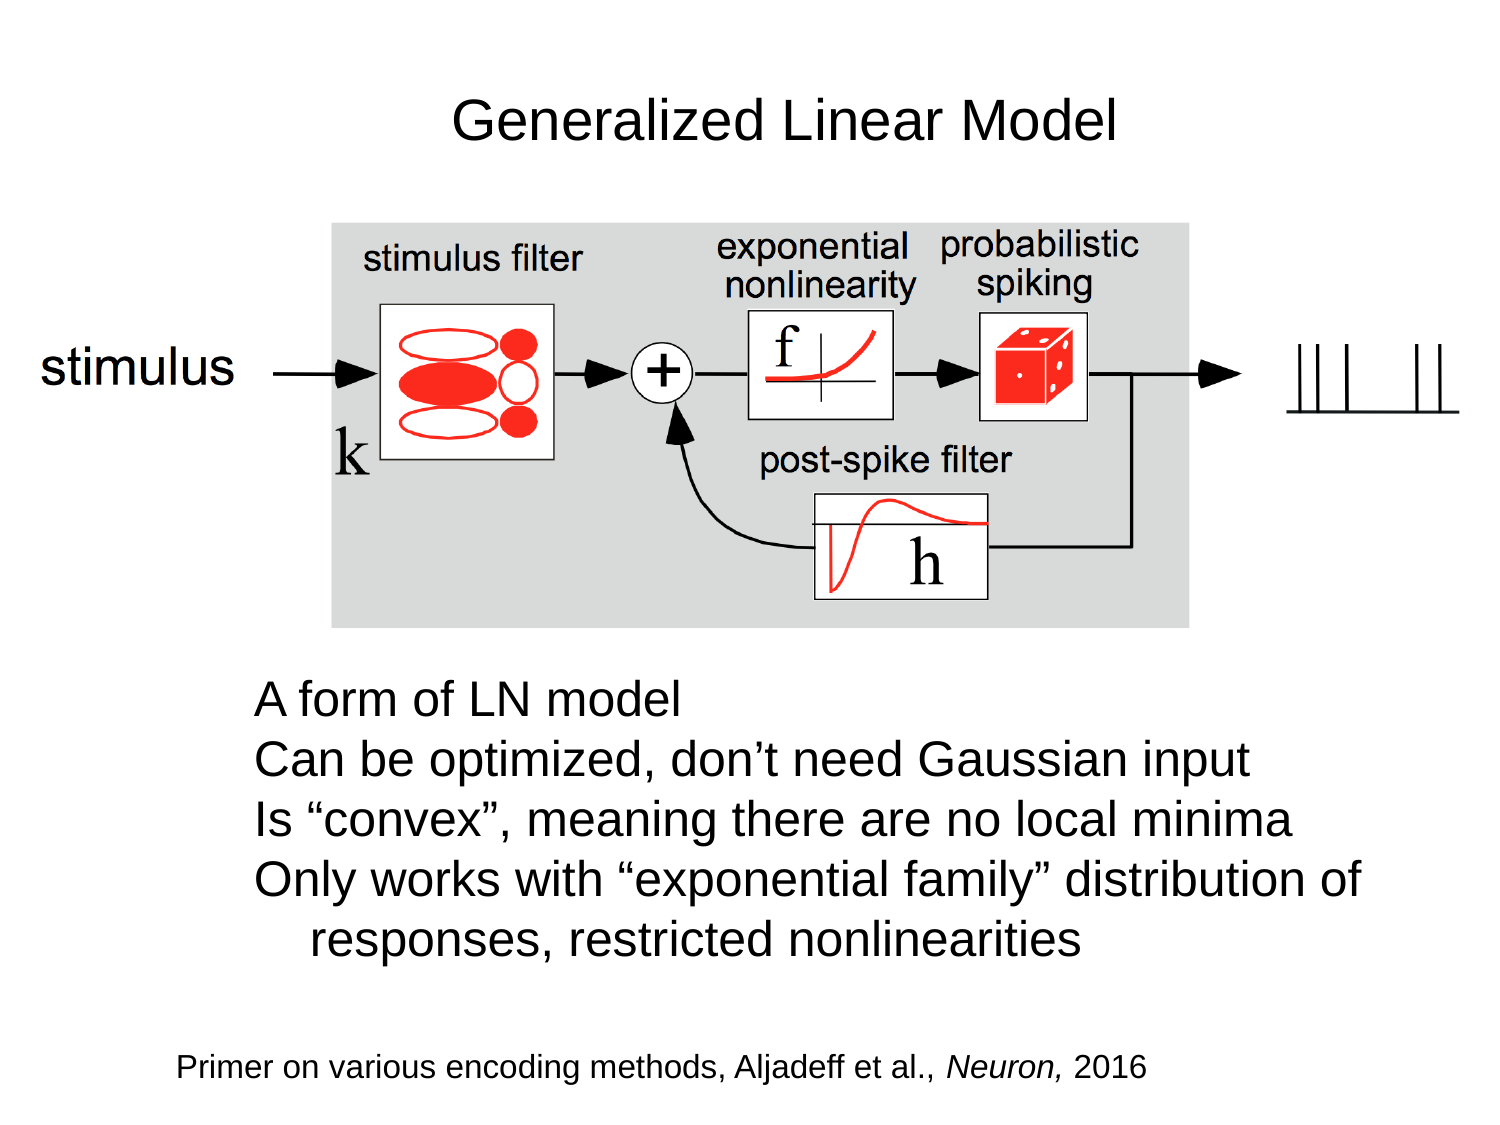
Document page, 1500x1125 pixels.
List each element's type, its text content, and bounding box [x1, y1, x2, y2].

text_box Primer on various encoding methods, Aljadeff et al., Neuron, 2016 [161, 1037, 1172, 1093]
text_box A form of LN model Can be optimized, don’t need Gaussian input Is “convex”, meaning there are no local minima Only works with “exponential family” distribution of responses, restricted nonlinearities [239, 659, 1392, 1034]
picture [0, 140, 1500, 651]
text_box Generalized Linear Model [436, 75, 1135, 139]
